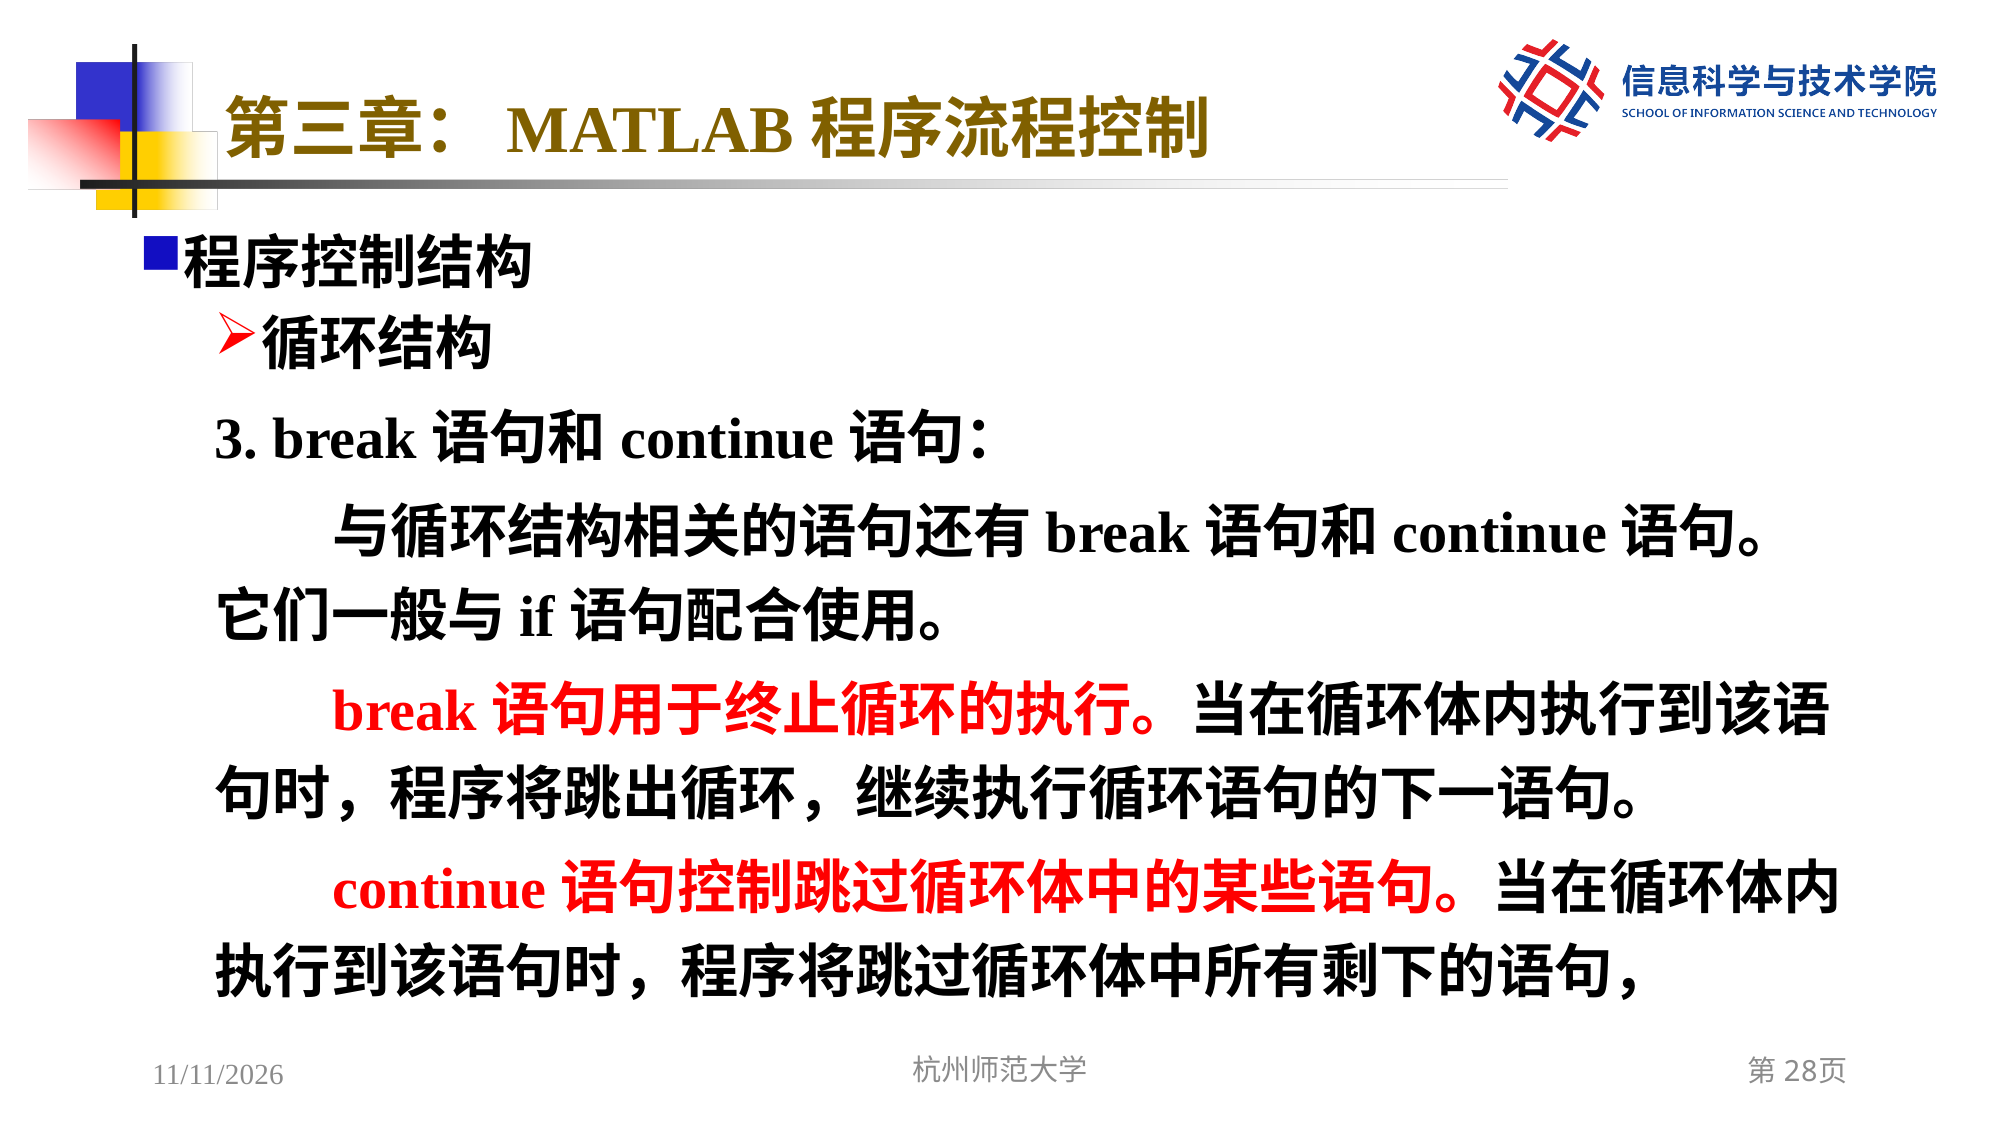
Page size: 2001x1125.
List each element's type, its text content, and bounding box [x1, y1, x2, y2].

footer 杭州师范大学 [662, 1042, 1338, 1103]
title 第三章：MATLAB程序流程控制 [208, 87, 1490, 176]
list 程序控制结构 循环结构 3. break语句和continue语句： 与循环结构相关的语句还有break语句和continue语句。它们一般与if语句配合使用。 break语句用于终止循环的执行。当在循环体内执行到该语句时，程序将跳出循环，继续执行循环语句的下一语句。 continue语句控制跳过循环体中的某些语句。当在循环体内执行到该语句时，程序将跳过循环体中所有剩下的语句， [87, 218, 1863, 1021]
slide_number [137, 1042, 588, 1103]
slide_number 第28页 [1412, 1042, 1863, 1103]
picture [28, 39, 1937, 218]
